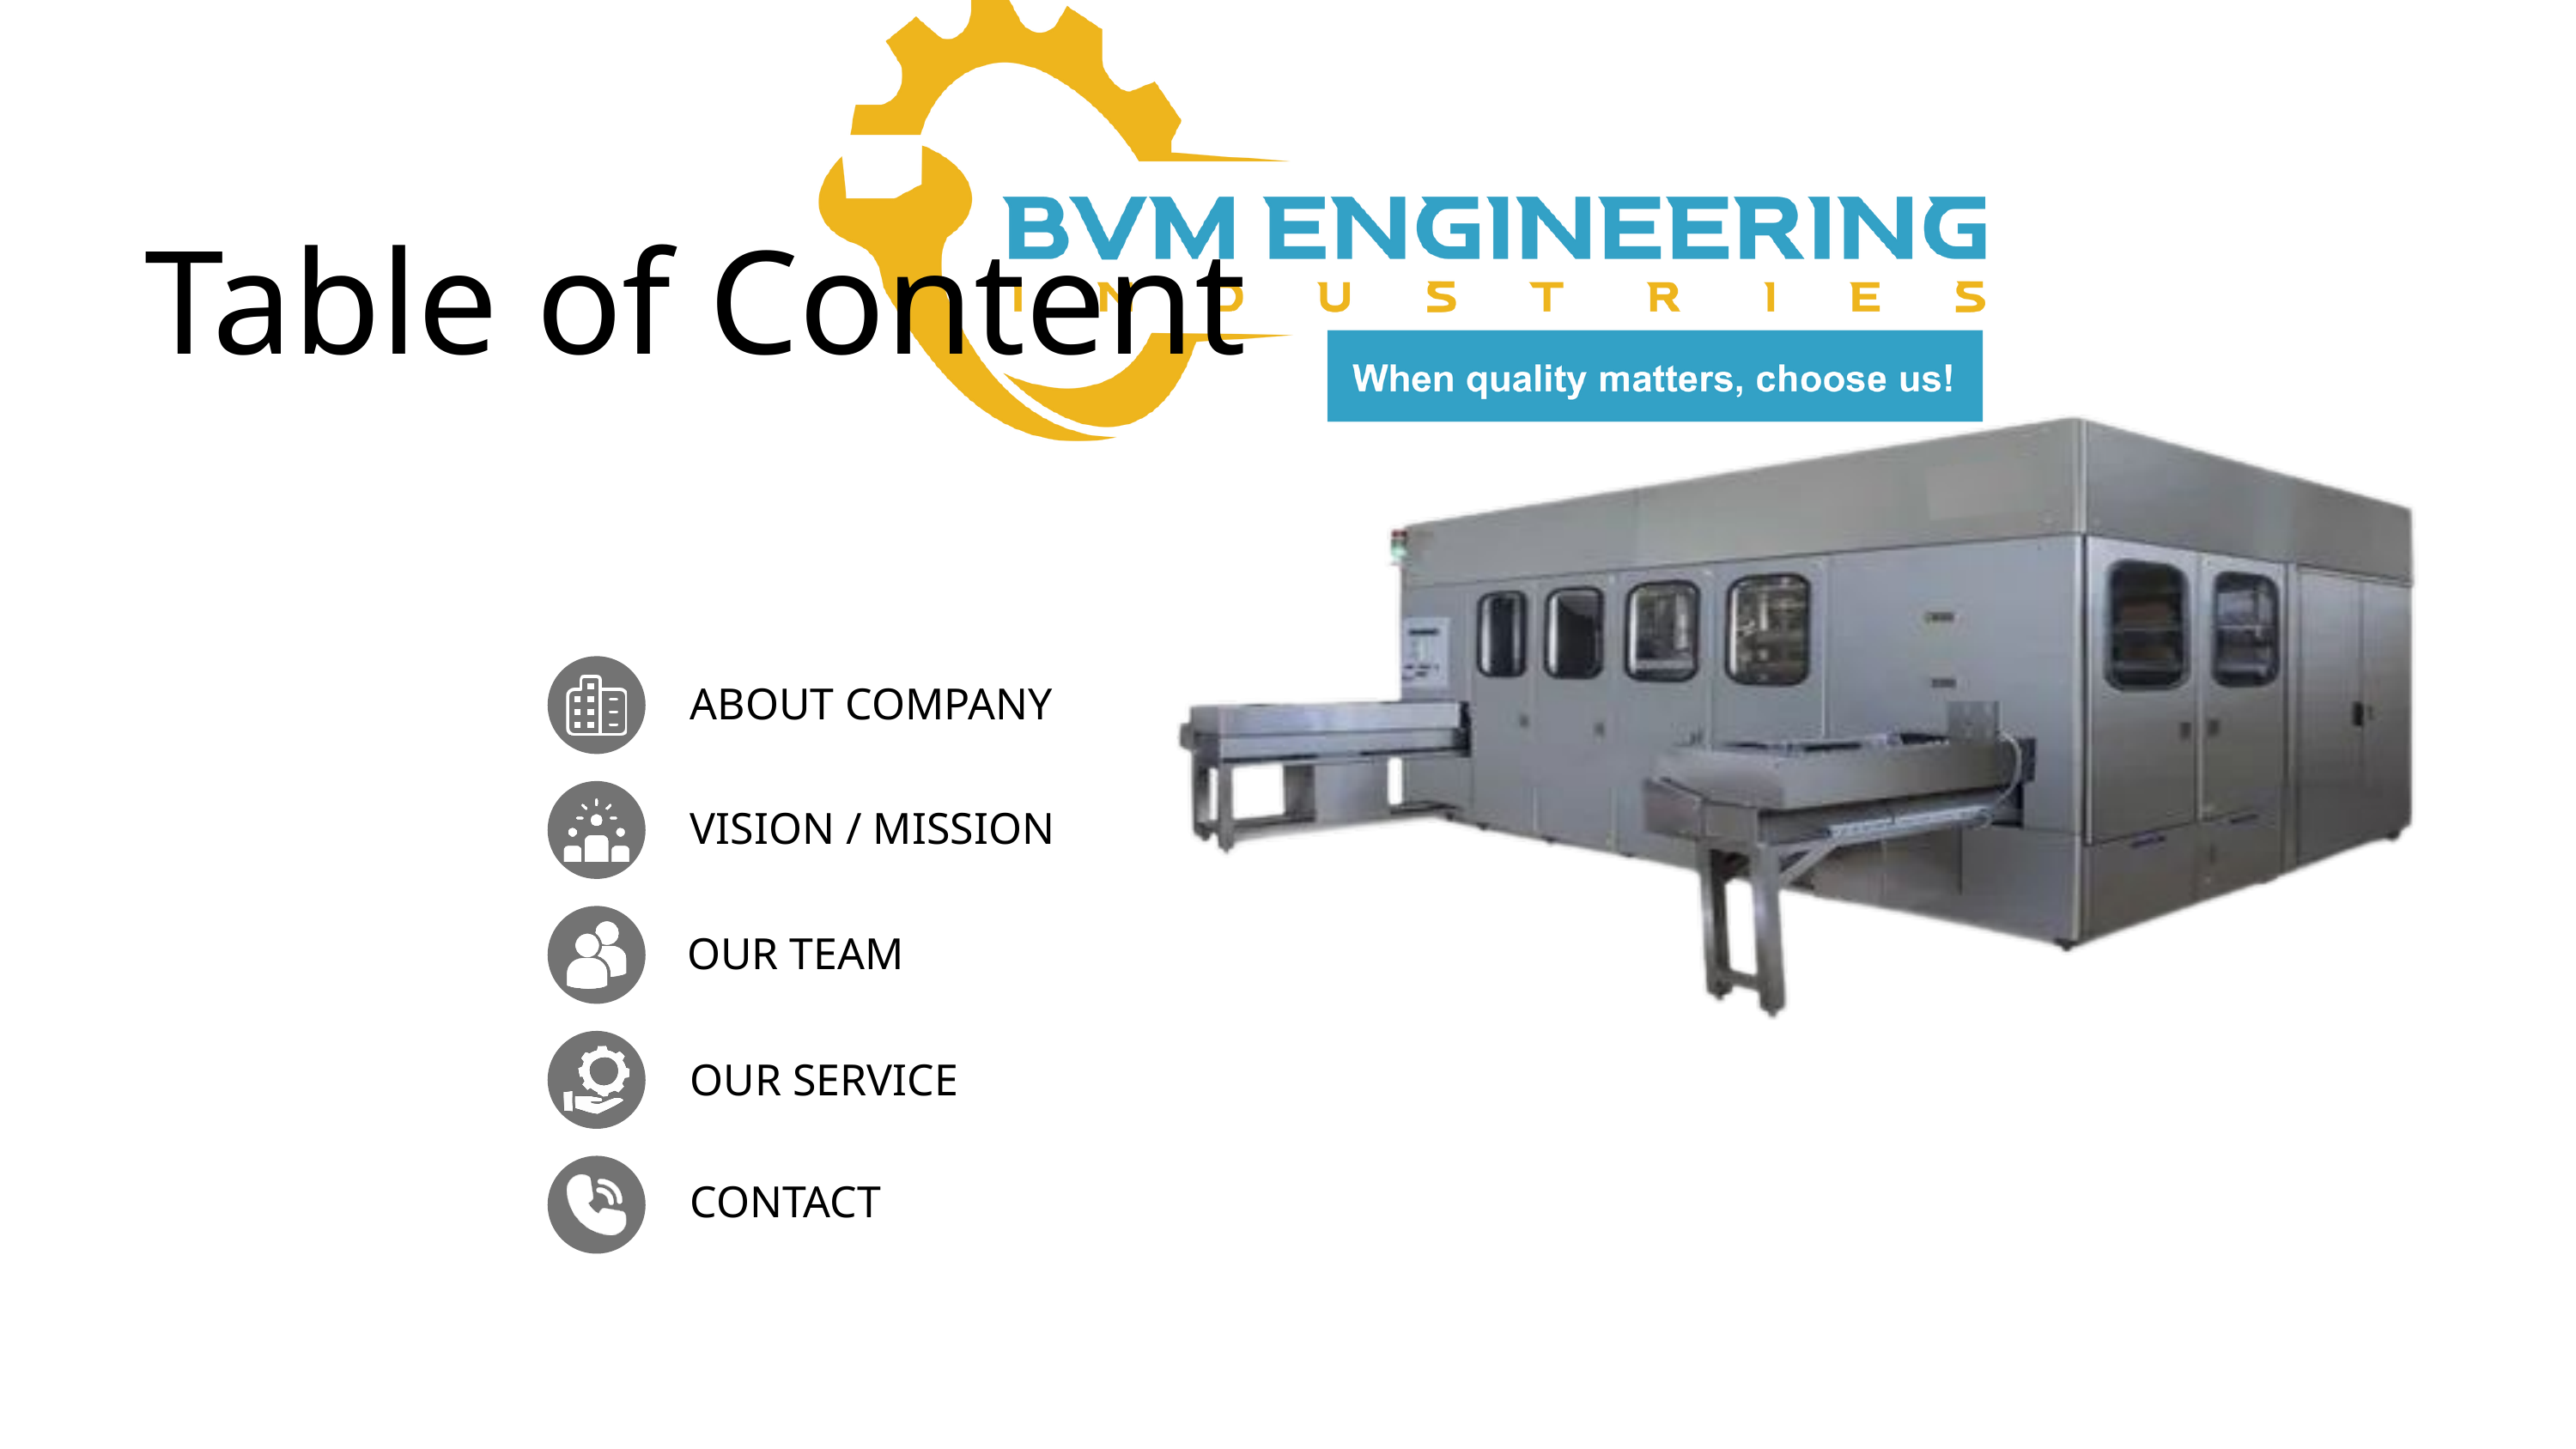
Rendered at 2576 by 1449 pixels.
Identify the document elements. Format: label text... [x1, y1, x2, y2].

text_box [547, 906, 1039, 1004]
text_box [1133, 400, 2481, 1031]
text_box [547, 1030, 1039, 1130]
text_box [547, 780, 1072, 880]
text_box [547, 656, 1089, 755]
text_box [547, 1155, 967, 1254]
text_box [818, 0, 1986, 441]
text_box Table of Content [144, 239, 1427, 383]
